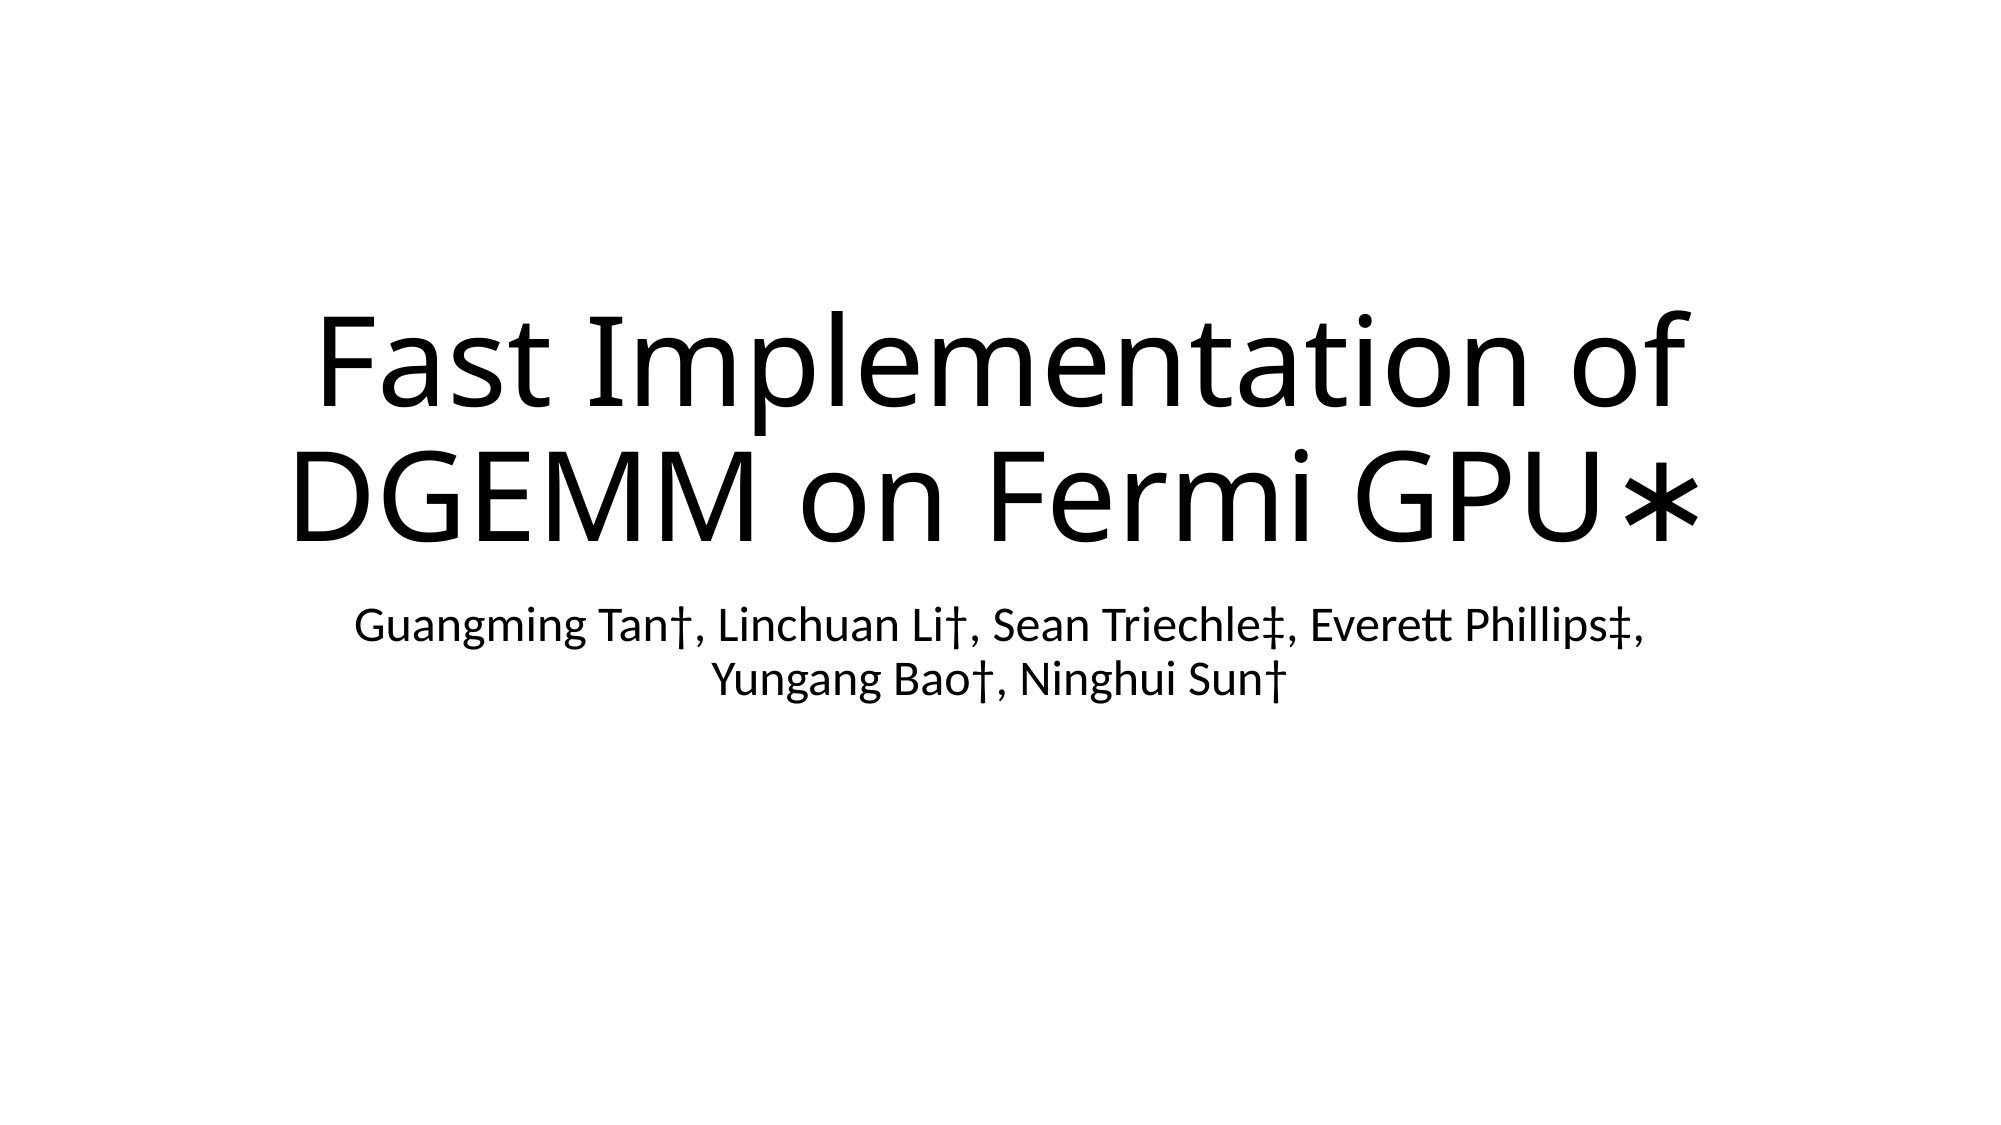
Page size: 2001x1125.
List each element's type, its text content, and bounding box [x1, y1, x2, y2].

subtitle Guangming Tan†, Linchuan Li†, Sean Triechle‡, Everett Phillips‡, Yungang Bao†, Ninghui Sun† [249, 590, 1750, 863]
title Fast Implementation of DGEMM on Fermi GPU∗ [249, 184, 1750, 576]
